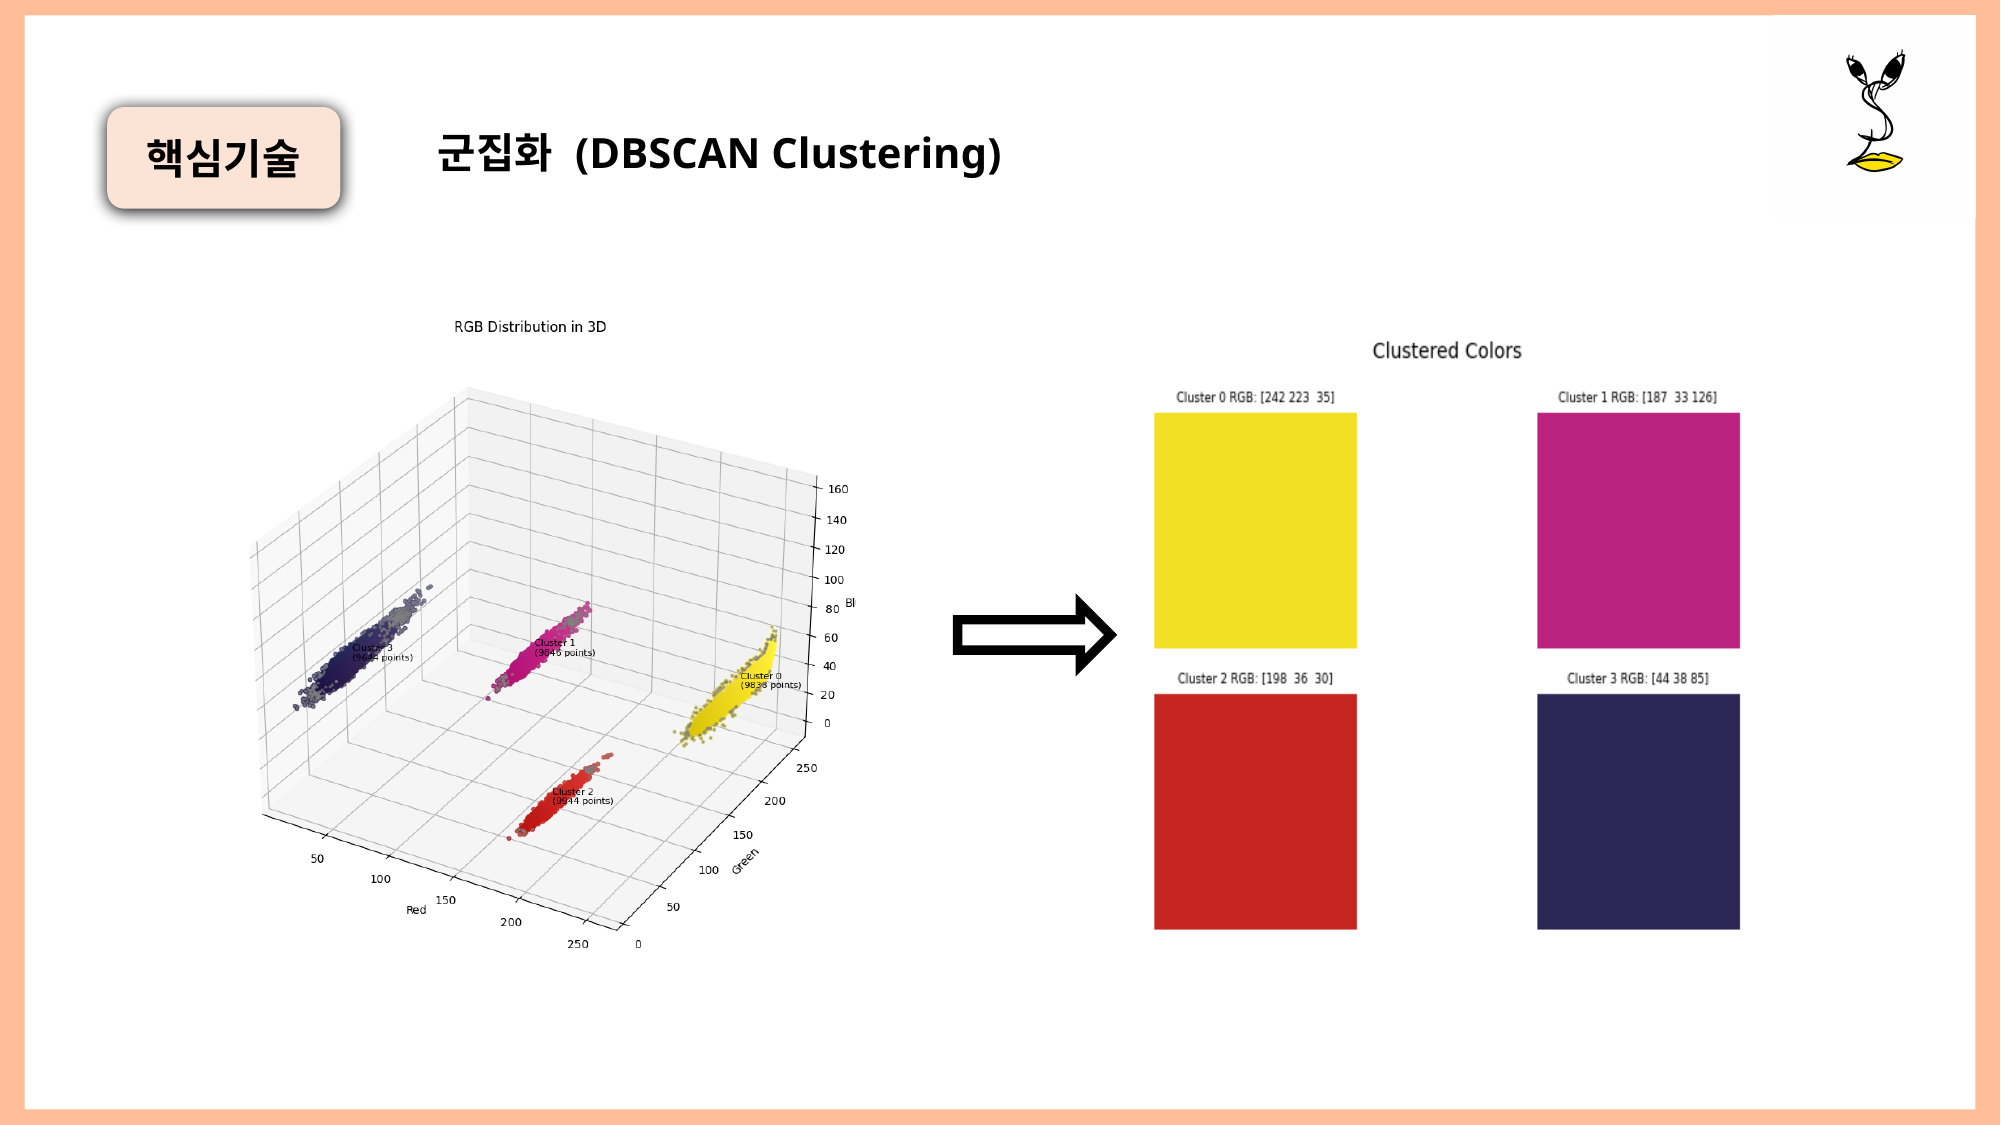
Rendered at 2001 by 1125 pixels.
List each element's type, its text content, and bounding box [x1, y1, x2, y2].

text_box 군집화 (DBSCAN Clustering) [423, 119, 1446, 185]
text_box [24, 15, 1976, 1110]
picture [1143, 331, 1748, 939]
text_box [0, 0, 2000, 1125]
picture [1772, 14, 1976, 218]
picture [205, 312, 857, 979]
text_box 핵심기술 [105, 105, 342, 211]
text_box [956, 600, 1113, 670]
